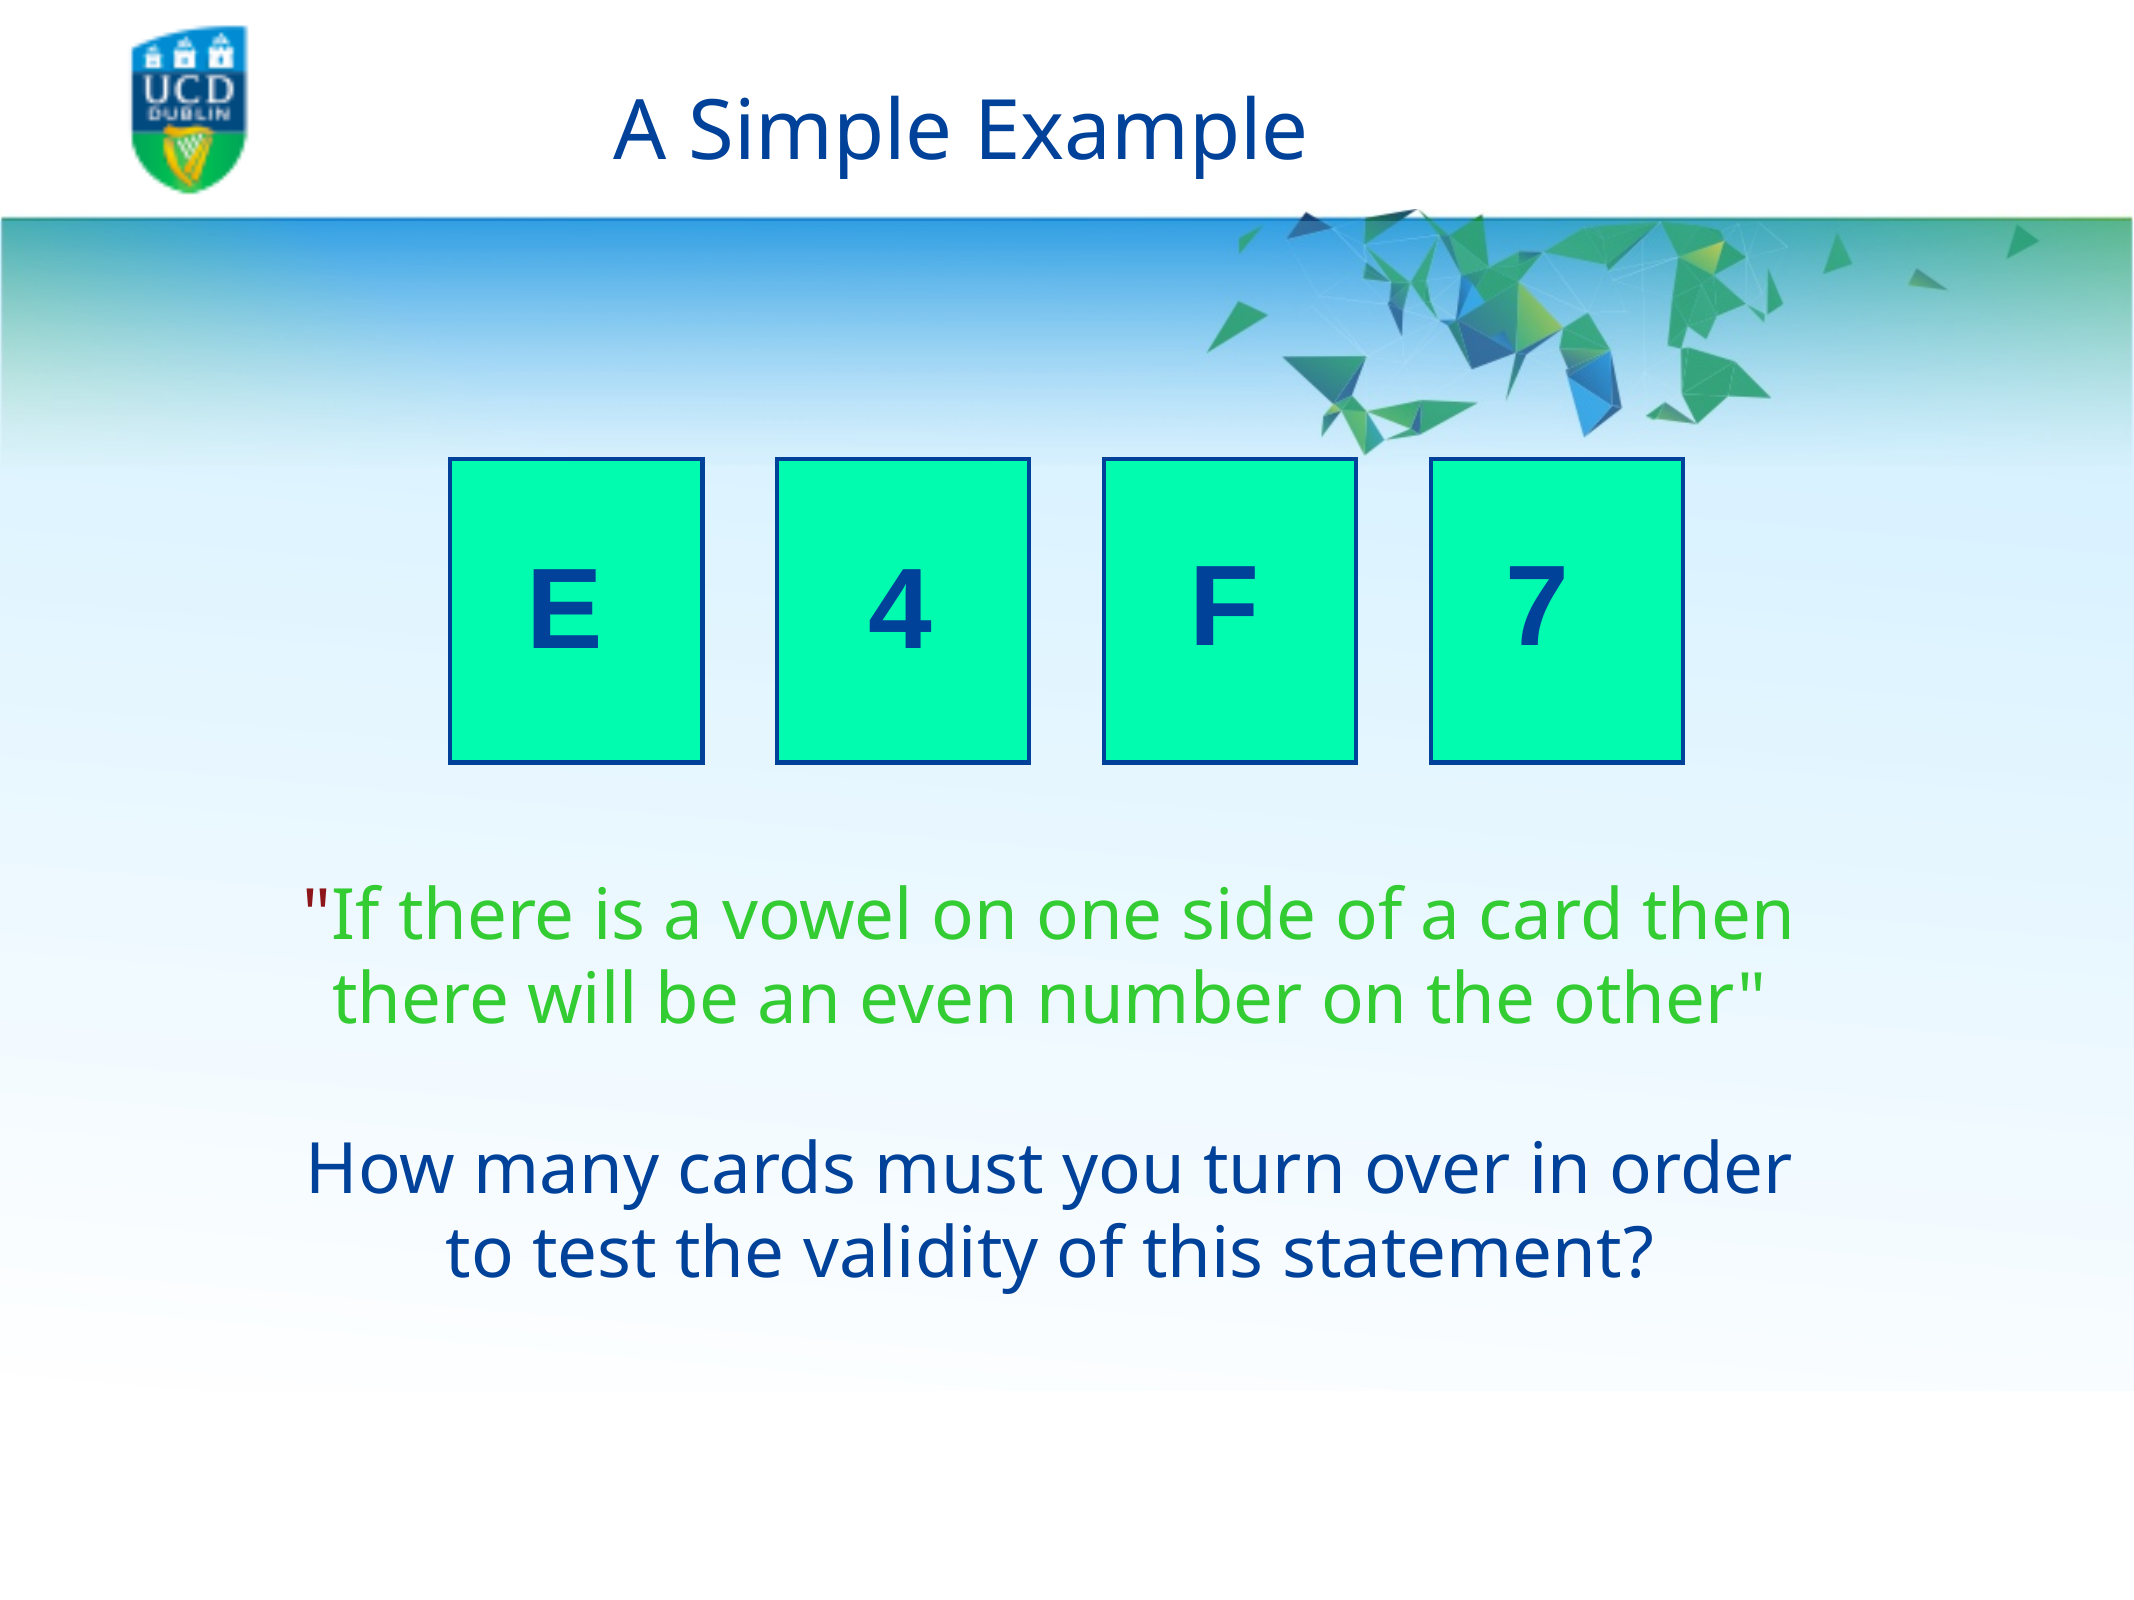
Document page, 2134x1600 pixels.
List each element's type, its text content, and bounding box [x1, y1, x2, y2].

text_box [1104, 458, 1357, 763]
text_box F [0, 221, 2134, 483]
text_box 4 [853, 549, 947, 678]
text_box [1430, 458, 1684, 763]
title A Simple Example [605, 67, 1600, 185]
text_box "If there is a vowel on one side of a card then there will be an even number on the other" How many cards must you turn over in order to test the validity of this statement? [288, 875, 1812, 1299]
text_box [777, 458, 1030, 763]
text_box E [512, 549, 618, 678]
picture [0, 10, 2134, 221]
text_box [450, 458, 703, 763]
text_box F [1174, 546, 1274, 675]
text_box 7 [1490, 546, 1583, 675]
